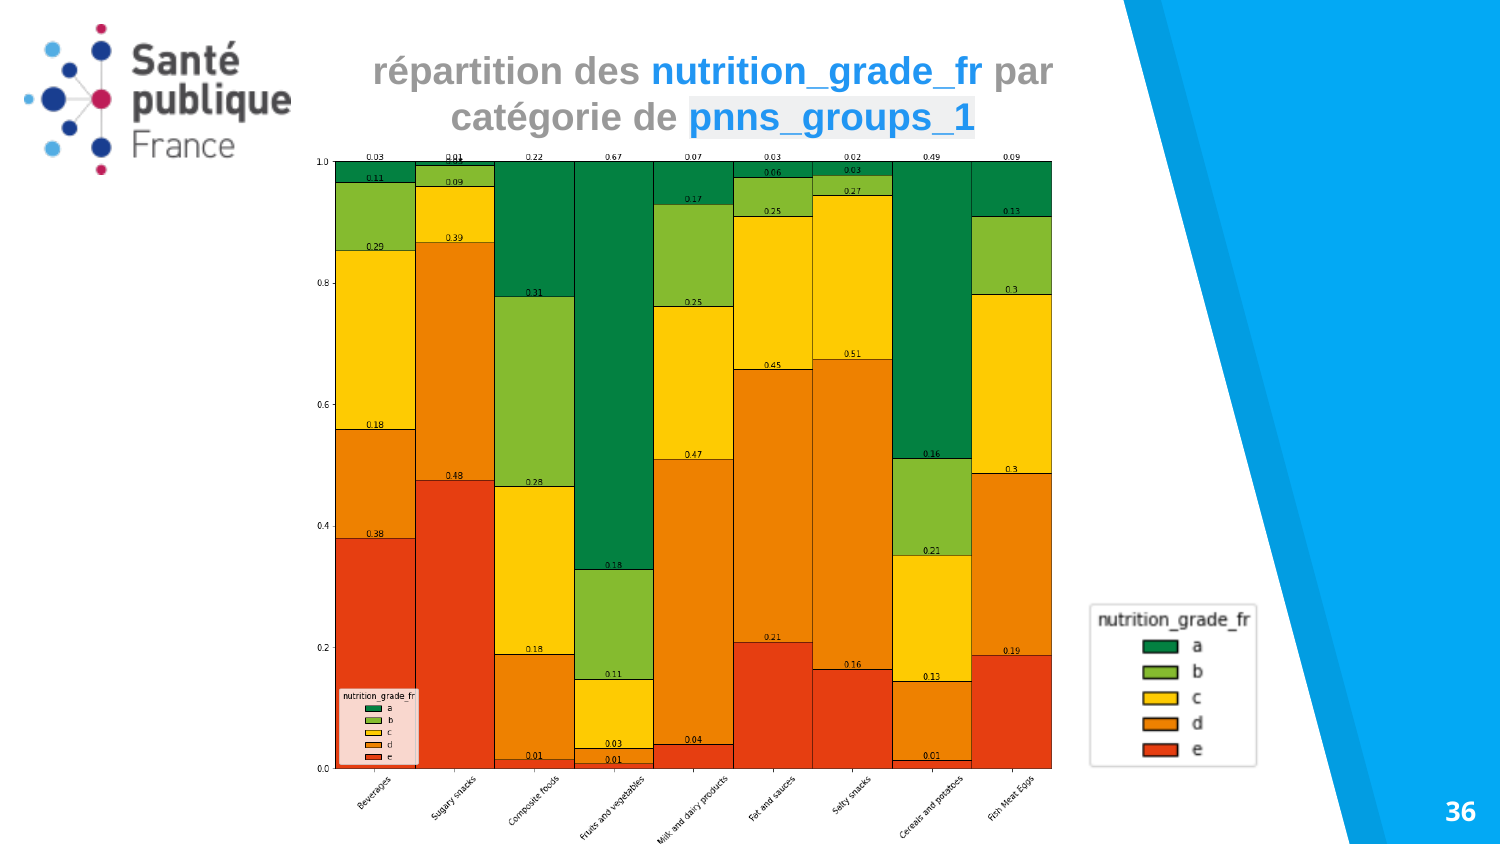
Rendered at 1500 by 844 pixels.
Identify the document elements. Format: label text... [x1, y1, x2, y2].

picture [1085, 600, 1262, 772]
picture [24, 24, 291, 176]
slide_number ‹#› [1401, 779, 1492, 844]
picture [312, 141, 1056, 844]
text_box répartition des nutrition_grade_fr par catégorie de pnns_groups_1 [299, 31, 1127, 189]
